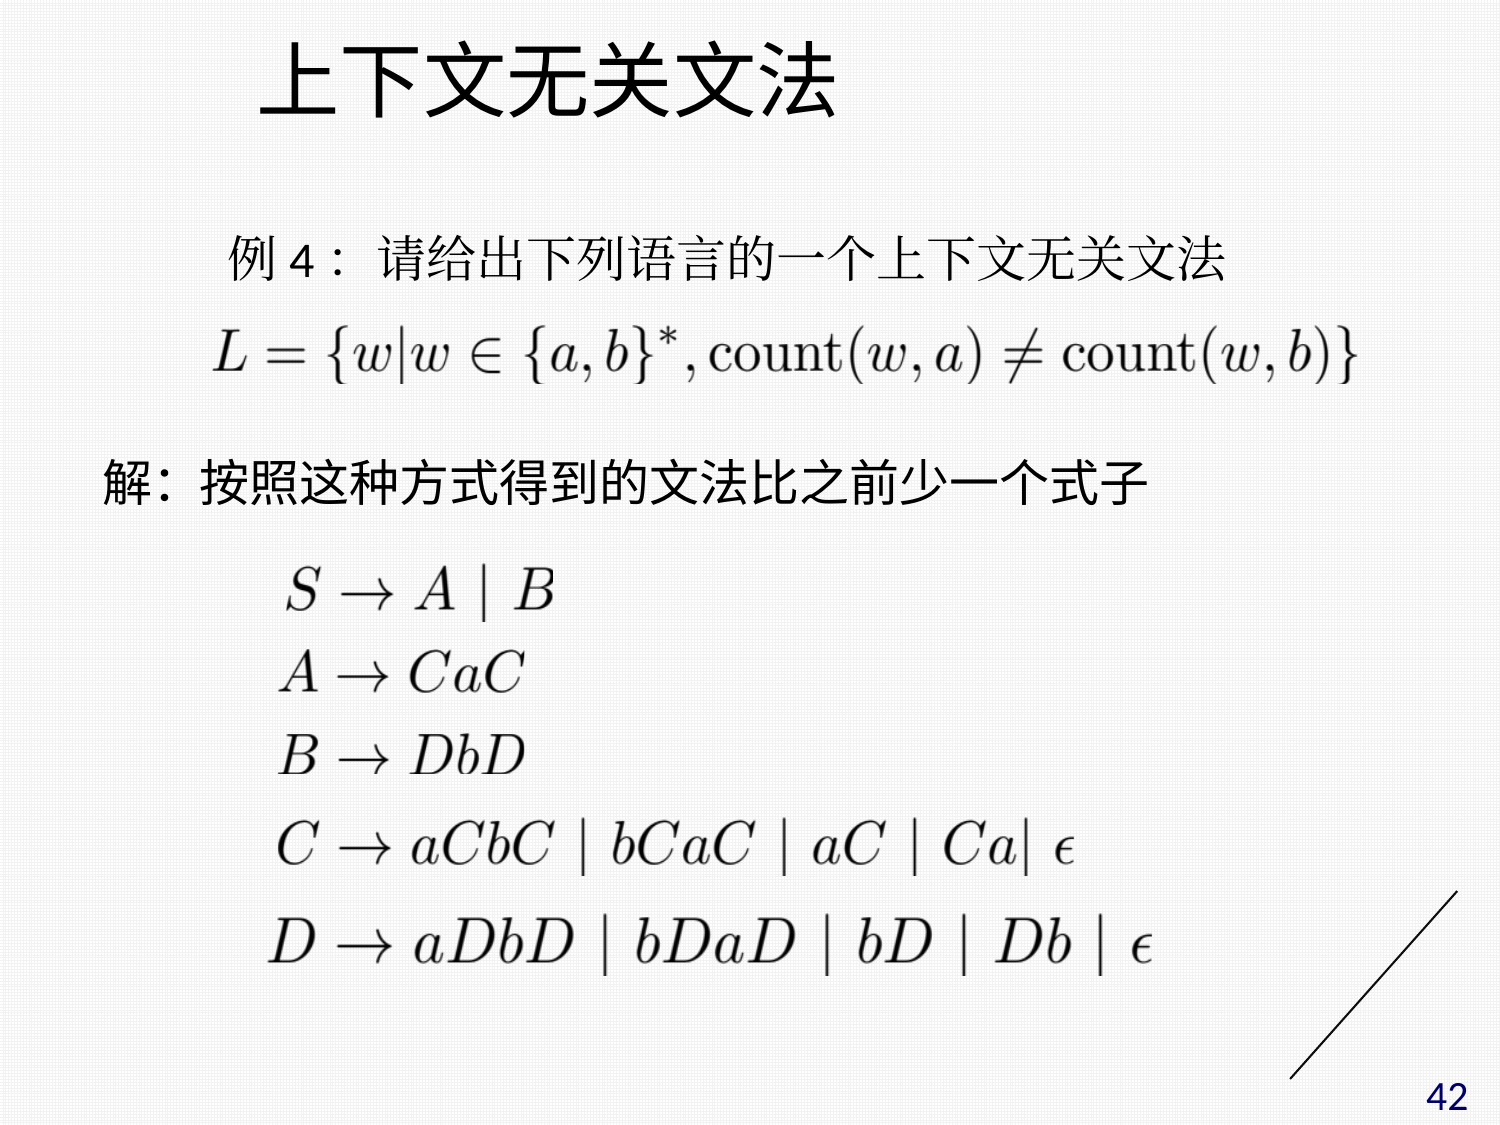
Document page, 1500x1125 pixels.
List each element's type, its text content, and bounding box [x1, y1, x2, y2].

text_box 解： [87, 444, 420, 520]
picture [212, 324, 1358, 384]
text_box 42 [1411, 1061, 1500, 1125]
text_box 上下文无关文法 [242, 32, 947, 137]
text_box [265, 562, 1153, 977]
text_box 例4：请给出下列语言的一个上下文无关文法 [212, 219, 1313, 295]
text_box 按照这种方式得到的文法比之前少一个式子 [184, 444, 1424, 519]
